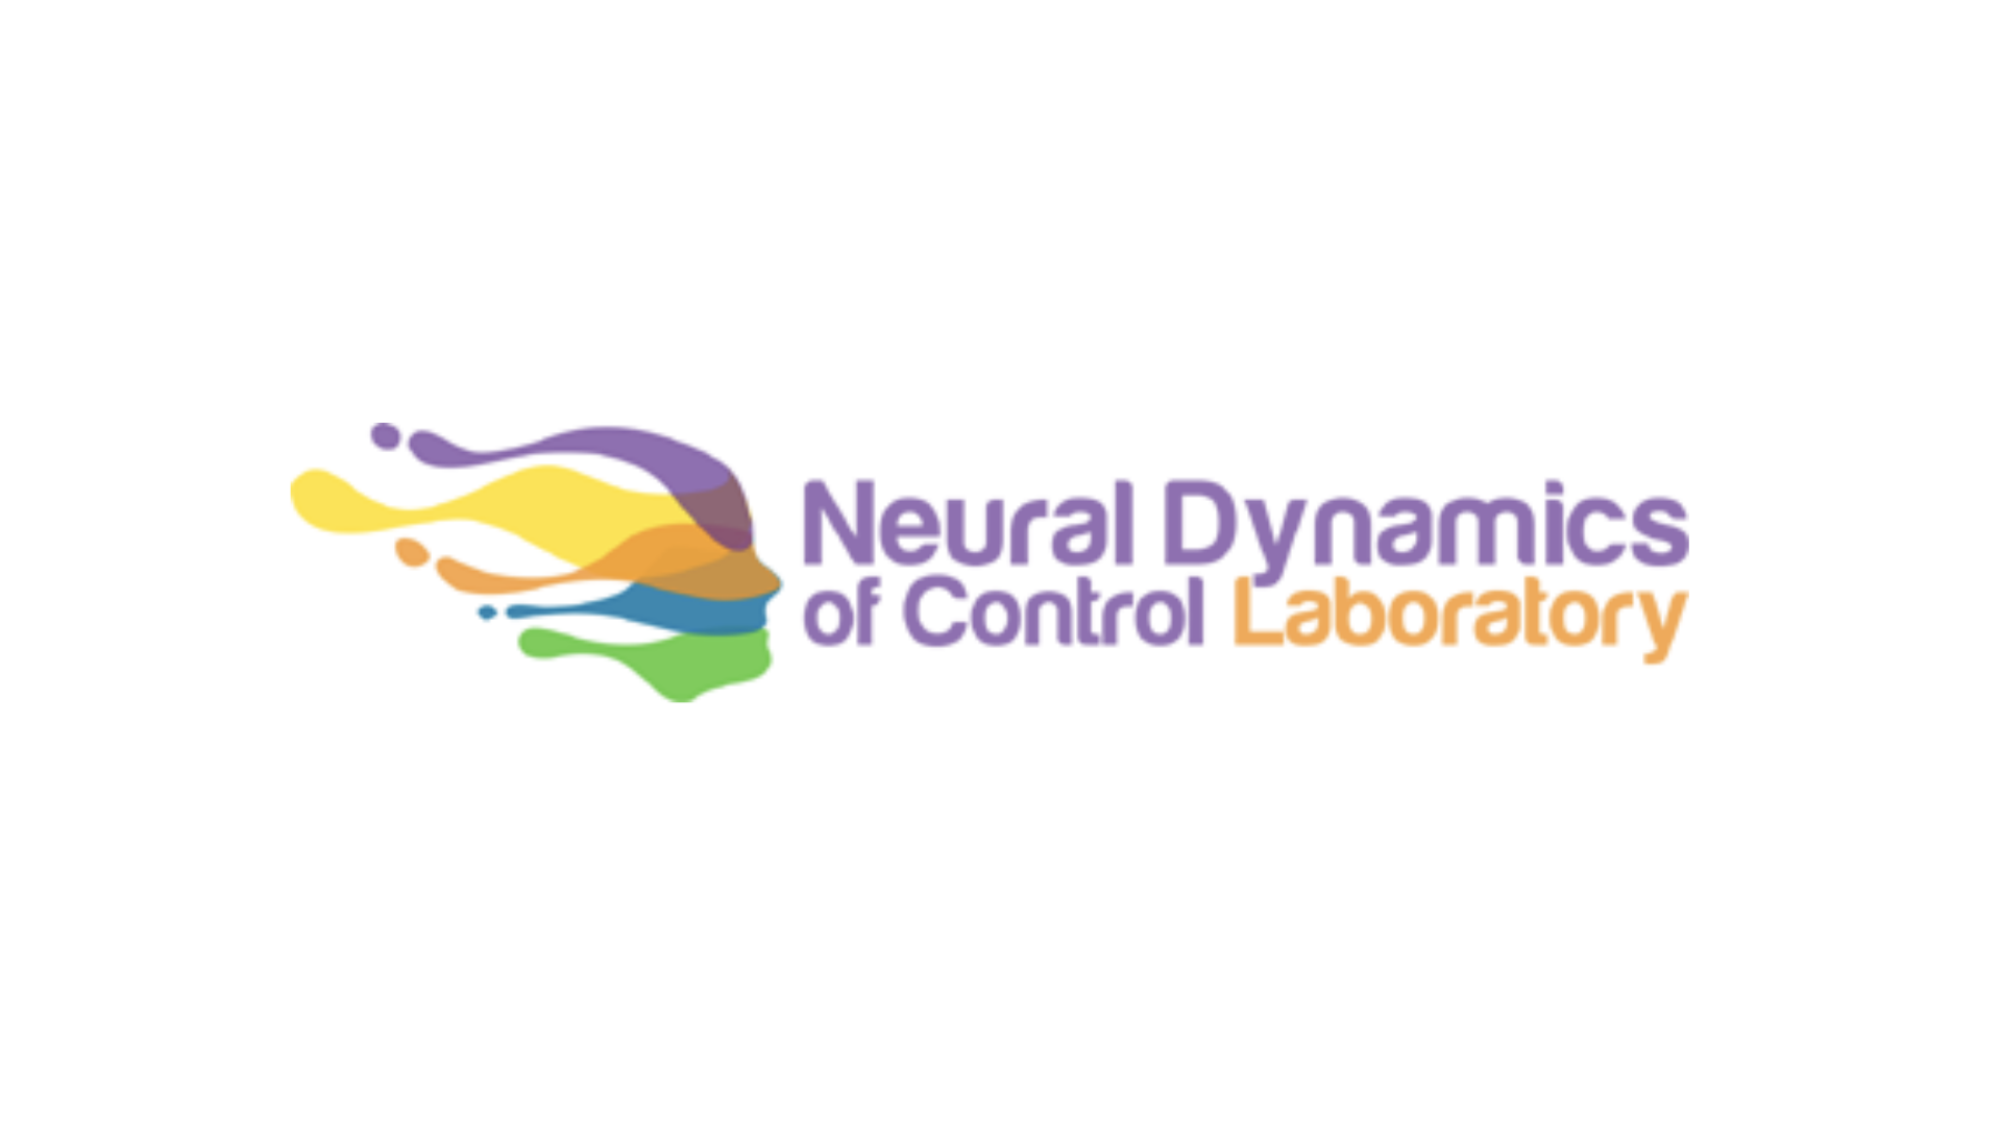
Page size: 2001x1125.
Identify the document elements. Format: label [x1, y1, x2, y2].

picture [268, 380, 1732, 745]
